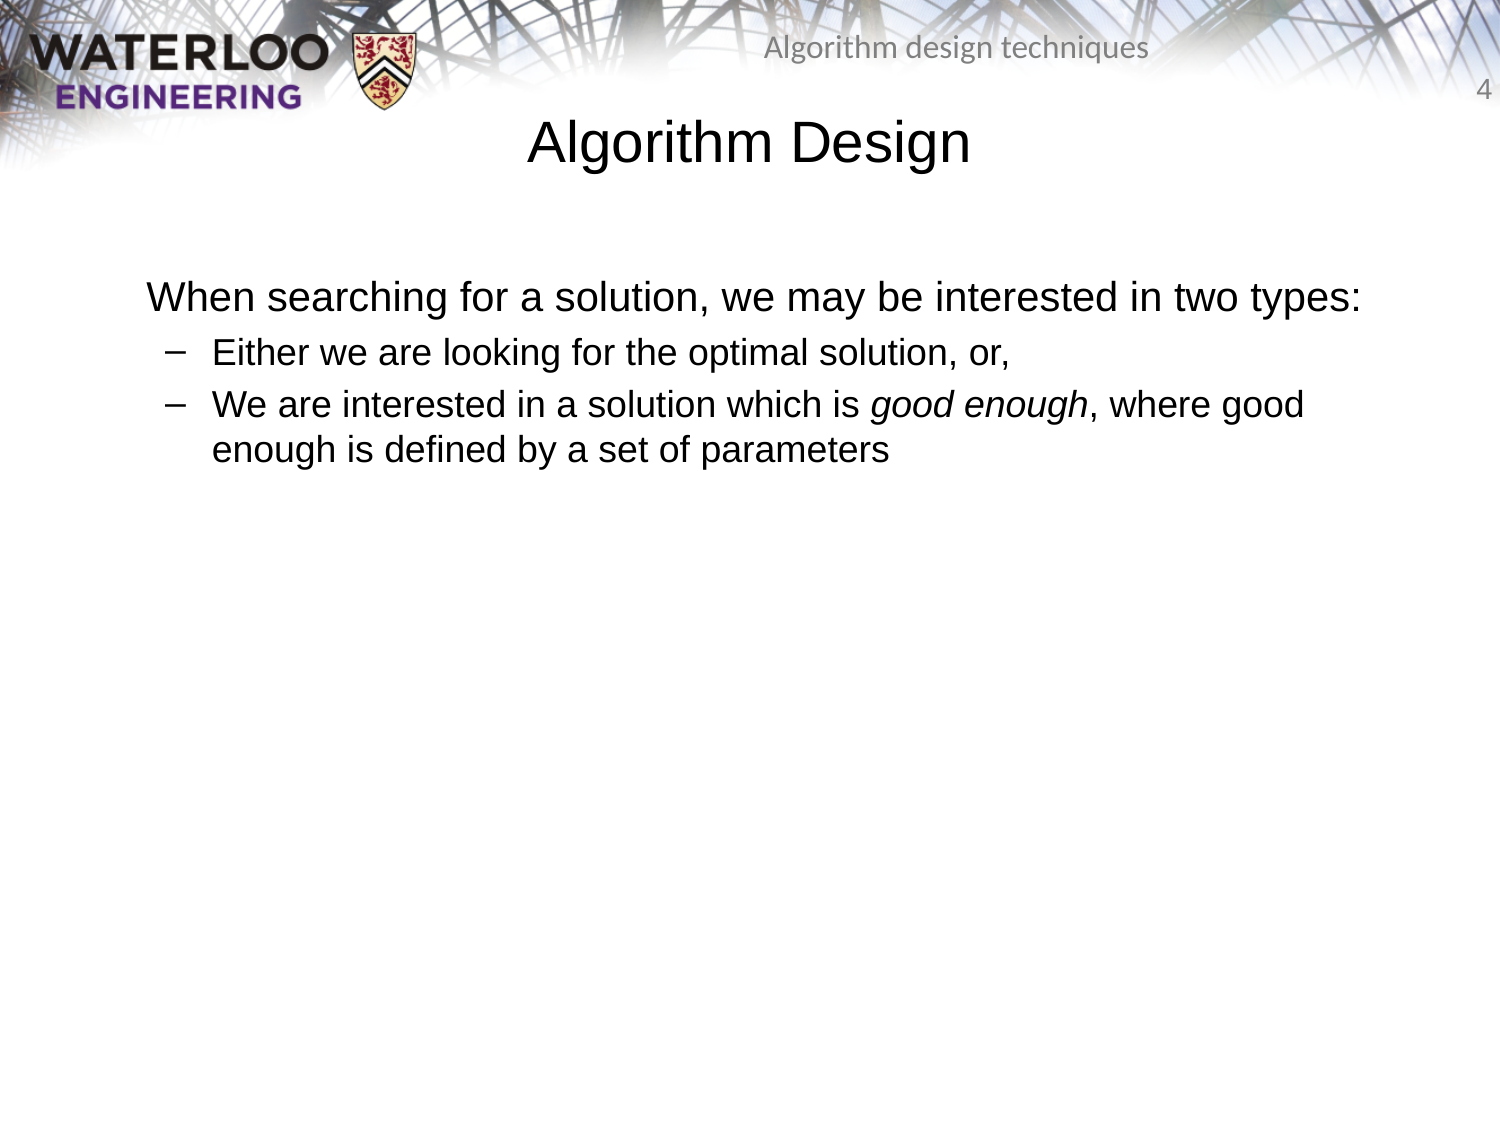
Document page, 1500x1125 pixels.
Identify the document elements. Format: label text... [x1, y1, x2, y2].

list When searching for a solution, we may be interested in two types: Either we are looking for the optimal solution, or, We are interested in a solution which is good enough, where good enough is defined by a set of parameters [74, 262, 1426, 1006]
title Algorithm Design [74, 44, 1426, 233]
picture [0, 0, 1500, 1125]
